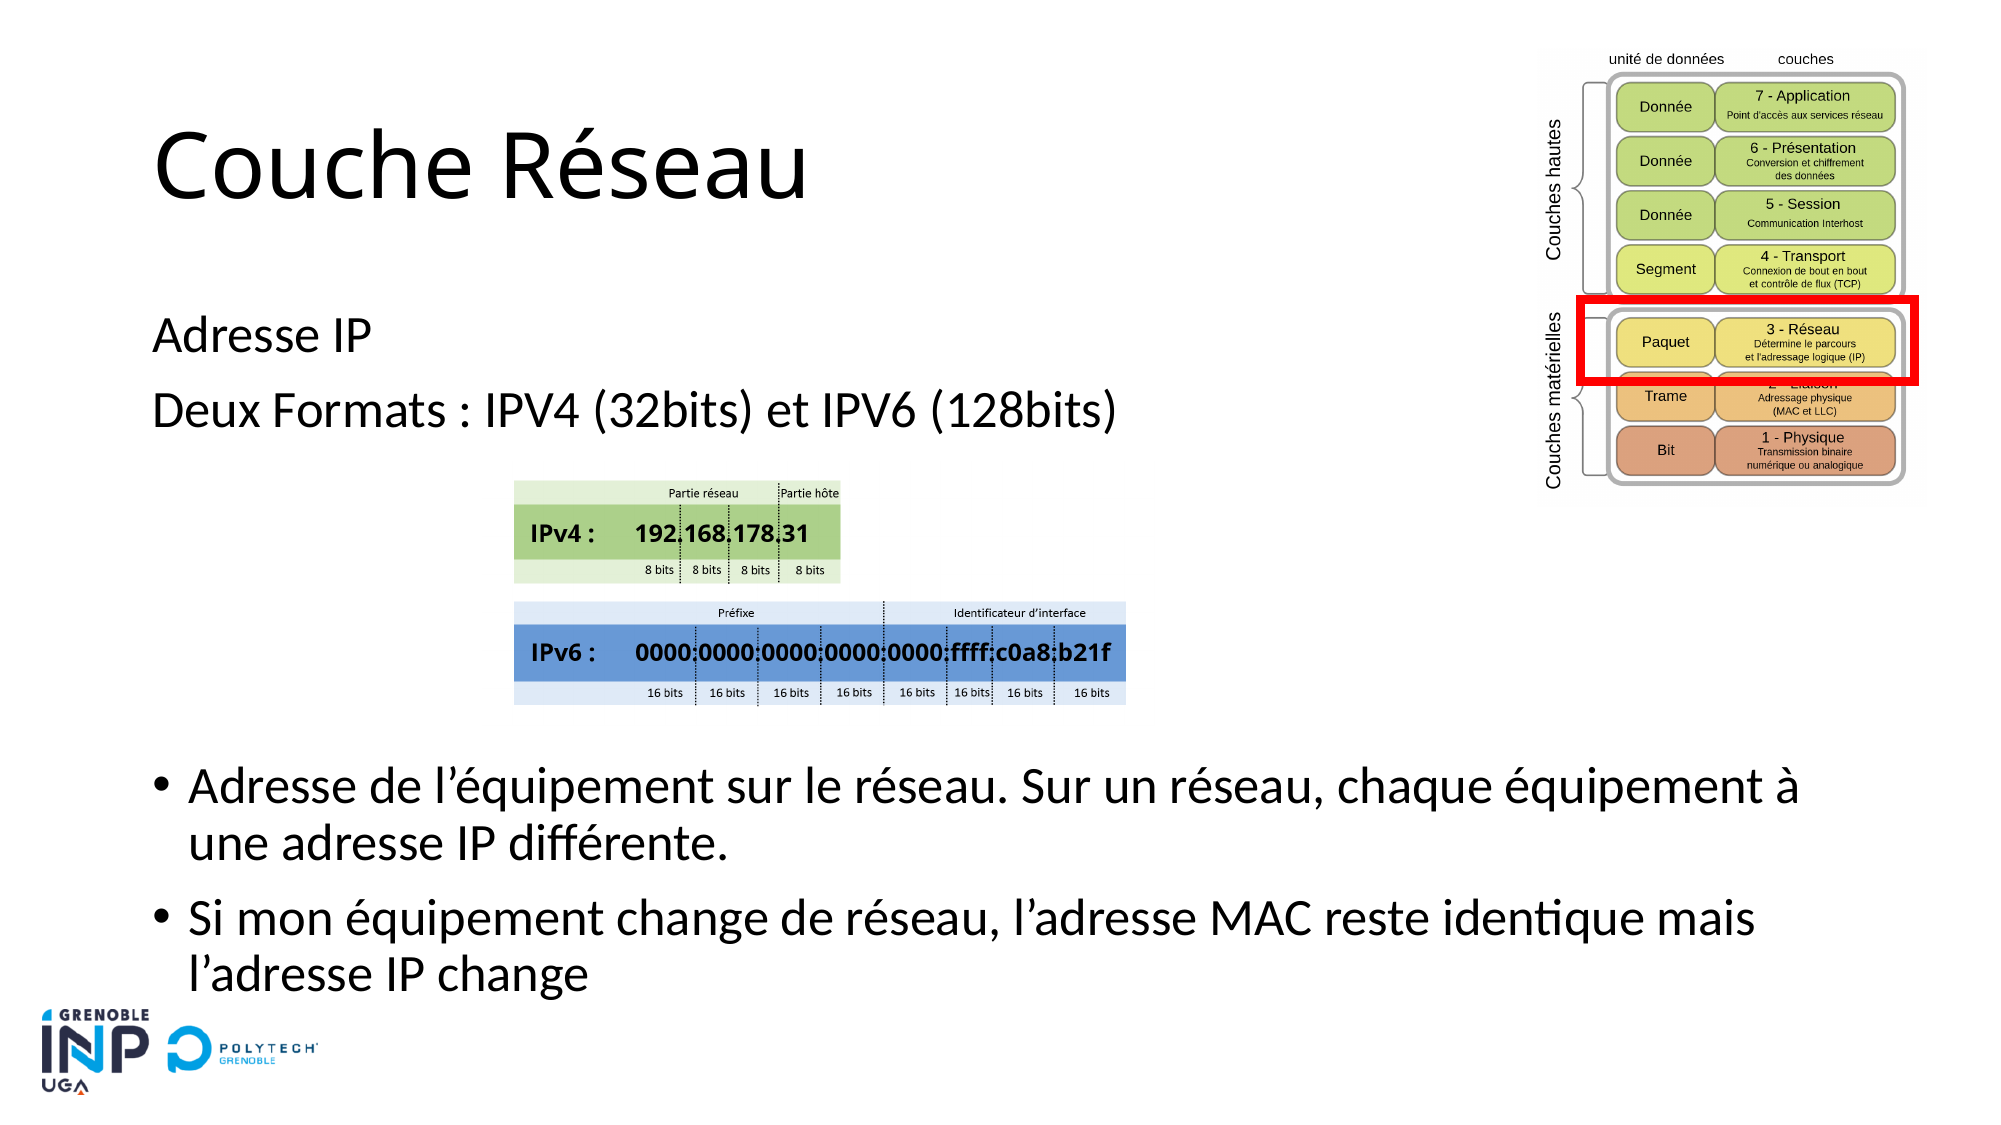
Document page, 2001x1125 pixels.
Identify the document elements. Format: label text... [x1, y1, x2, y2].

title Couche Réseau [137, 59, 1537, 278]
picture [42, 1009, 318, 1095]
picture [1537, 48, 1927, 507]
list Adresse IP Deux Formats : IPV4 (32bits) et IPV6 (128bits) Adresse de l’équipement sur le réseau. Sur un réseau, chaque équipement à une adresse IP différente. Si mon équipement change de réseau, l’adresse MAC reste identique mais l’adresse IP change [137, 299, 1863, 1014]
picture [482, 461, 1155, 726]
